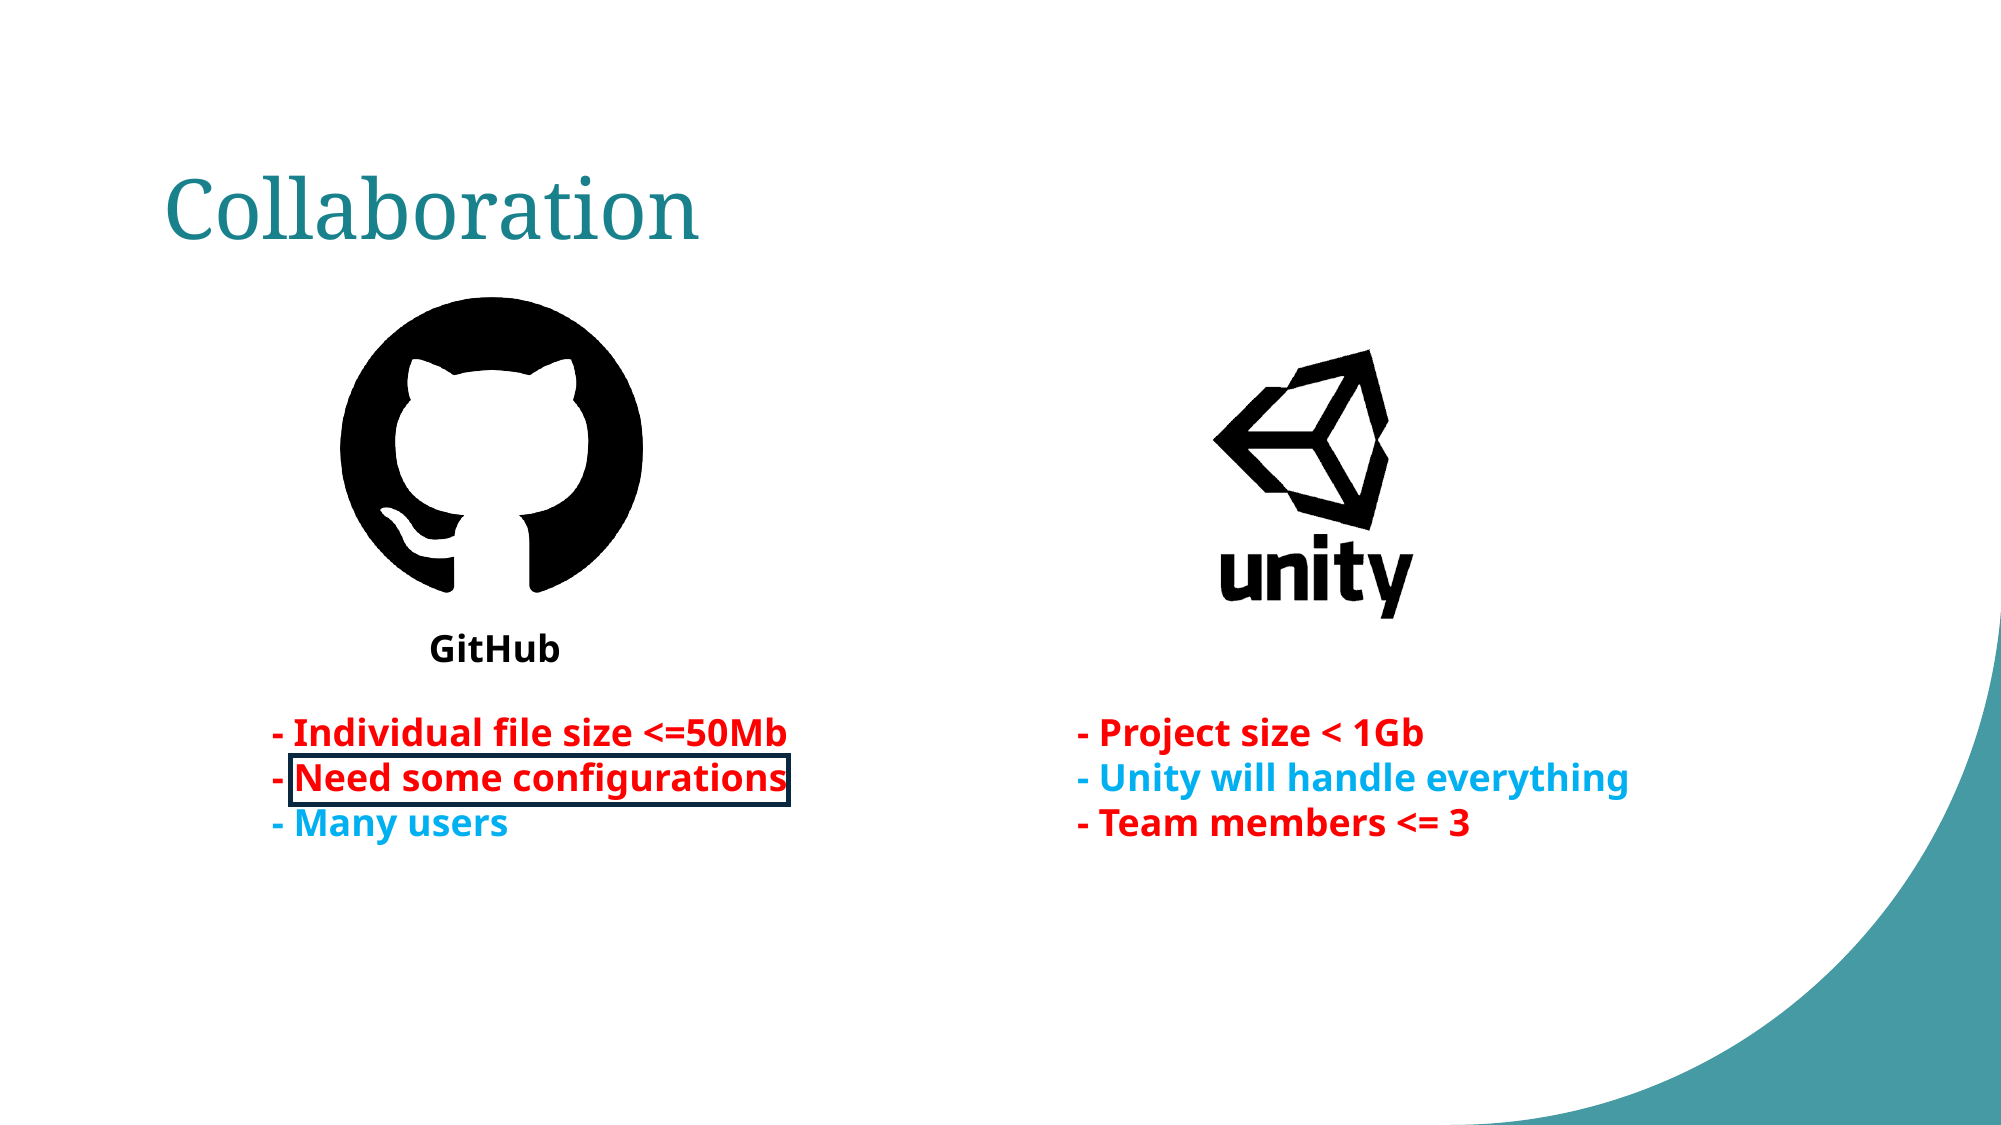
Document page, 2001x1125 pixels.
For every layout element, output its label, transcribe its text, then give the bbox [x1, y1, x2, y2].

text_box - Project size < 1Gb - Unity will handle everything - Team members <= 3 [1062, 701, 1646, 896]
picture [1178, 349, 1448, 619]
text_box [290, 754, 789, 805]
picture [340, 293, 643, 596]
text_box - Individual file size <=50Mb - Need some configurations - Many users [257, 701, 804, 896]
text_box GitHub [414, 618, 576, 678]
title Collaboration [148, 96, 1775, 315]
